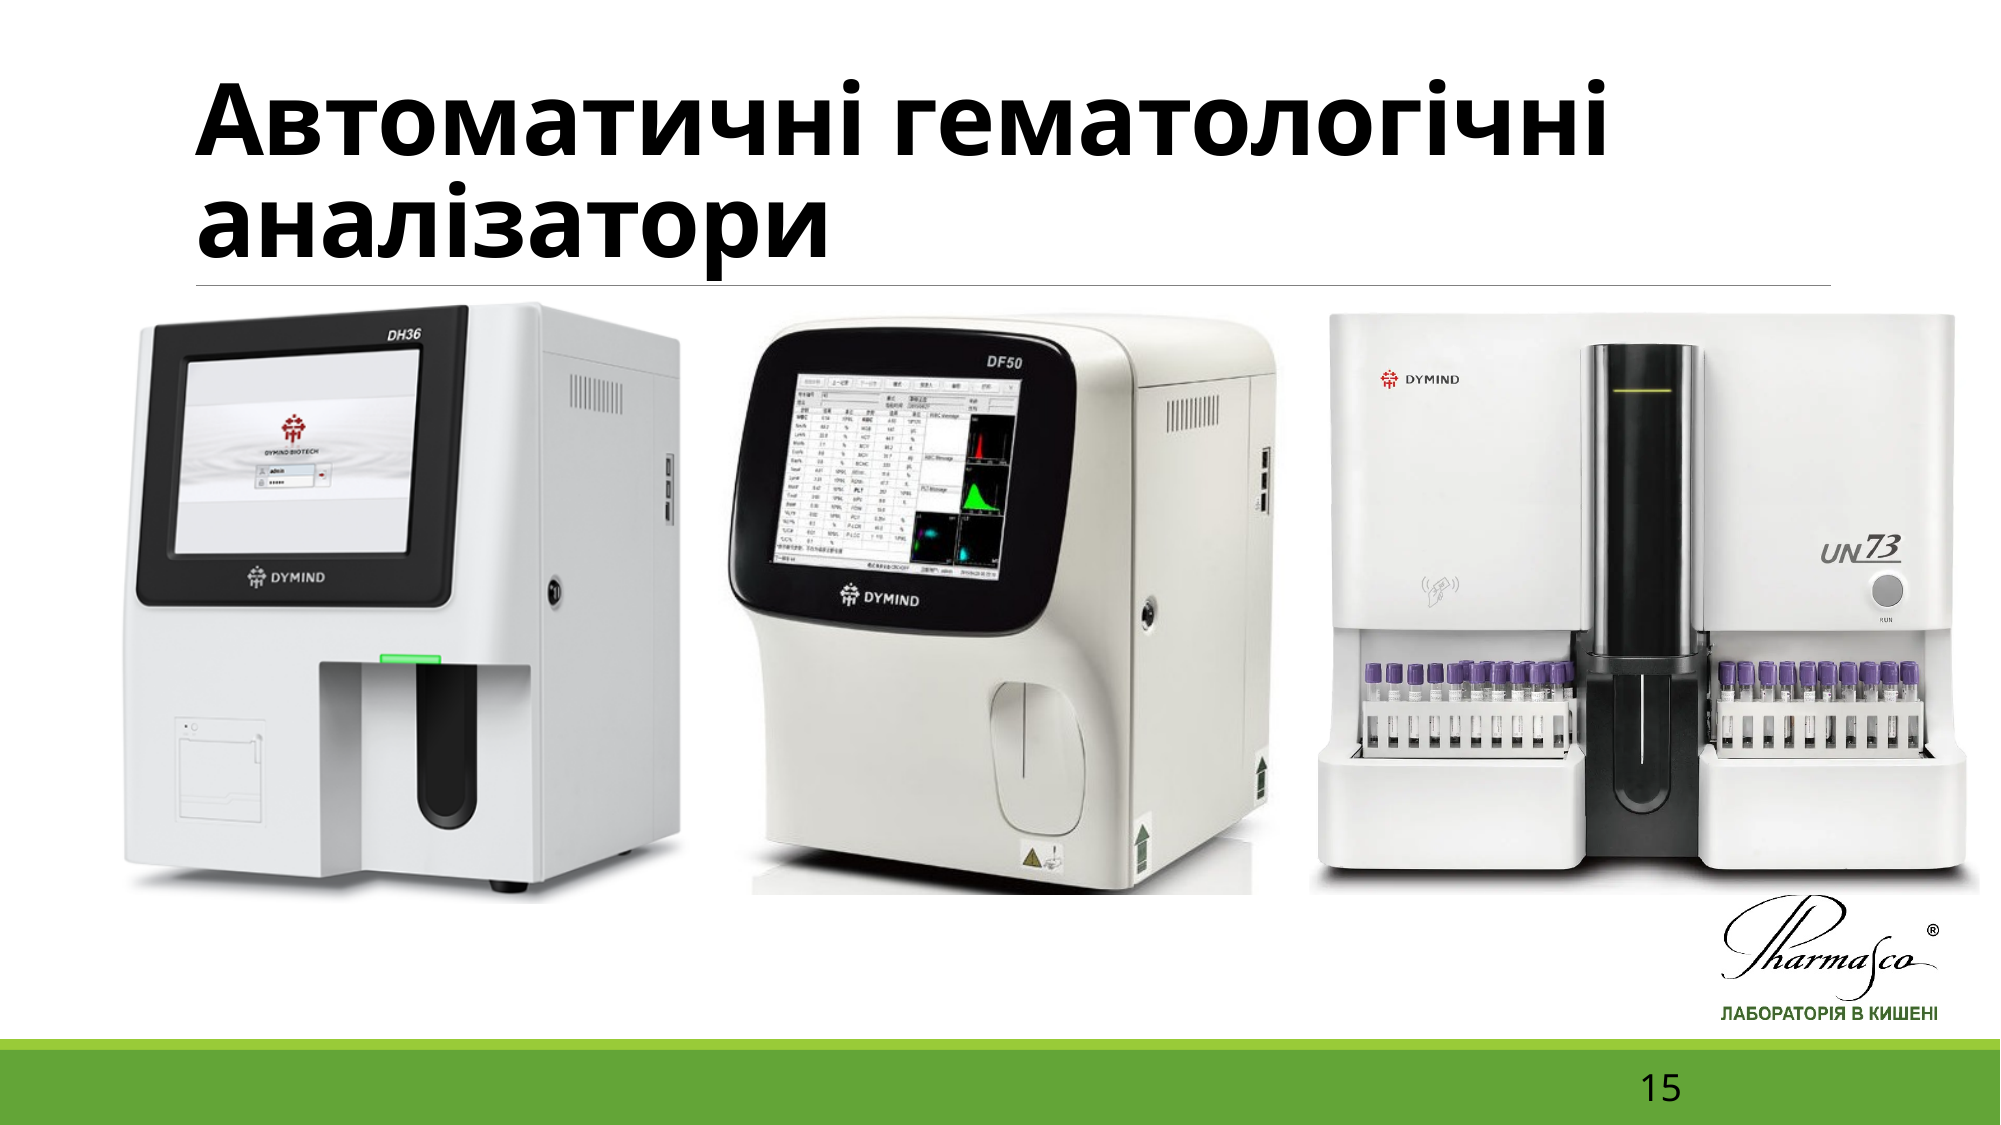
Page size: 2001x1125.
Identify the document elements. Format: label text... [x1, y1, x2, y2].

title Автоматичні гематологічні аналізатори [180, 47, 1830, 285]
picture [1308, 306, 1981, 1020]
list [81, 297, 692, 904]
picture [713, 306, 1287, 895]
slide_number 15 [1624, 1059, 1840, 1120]
